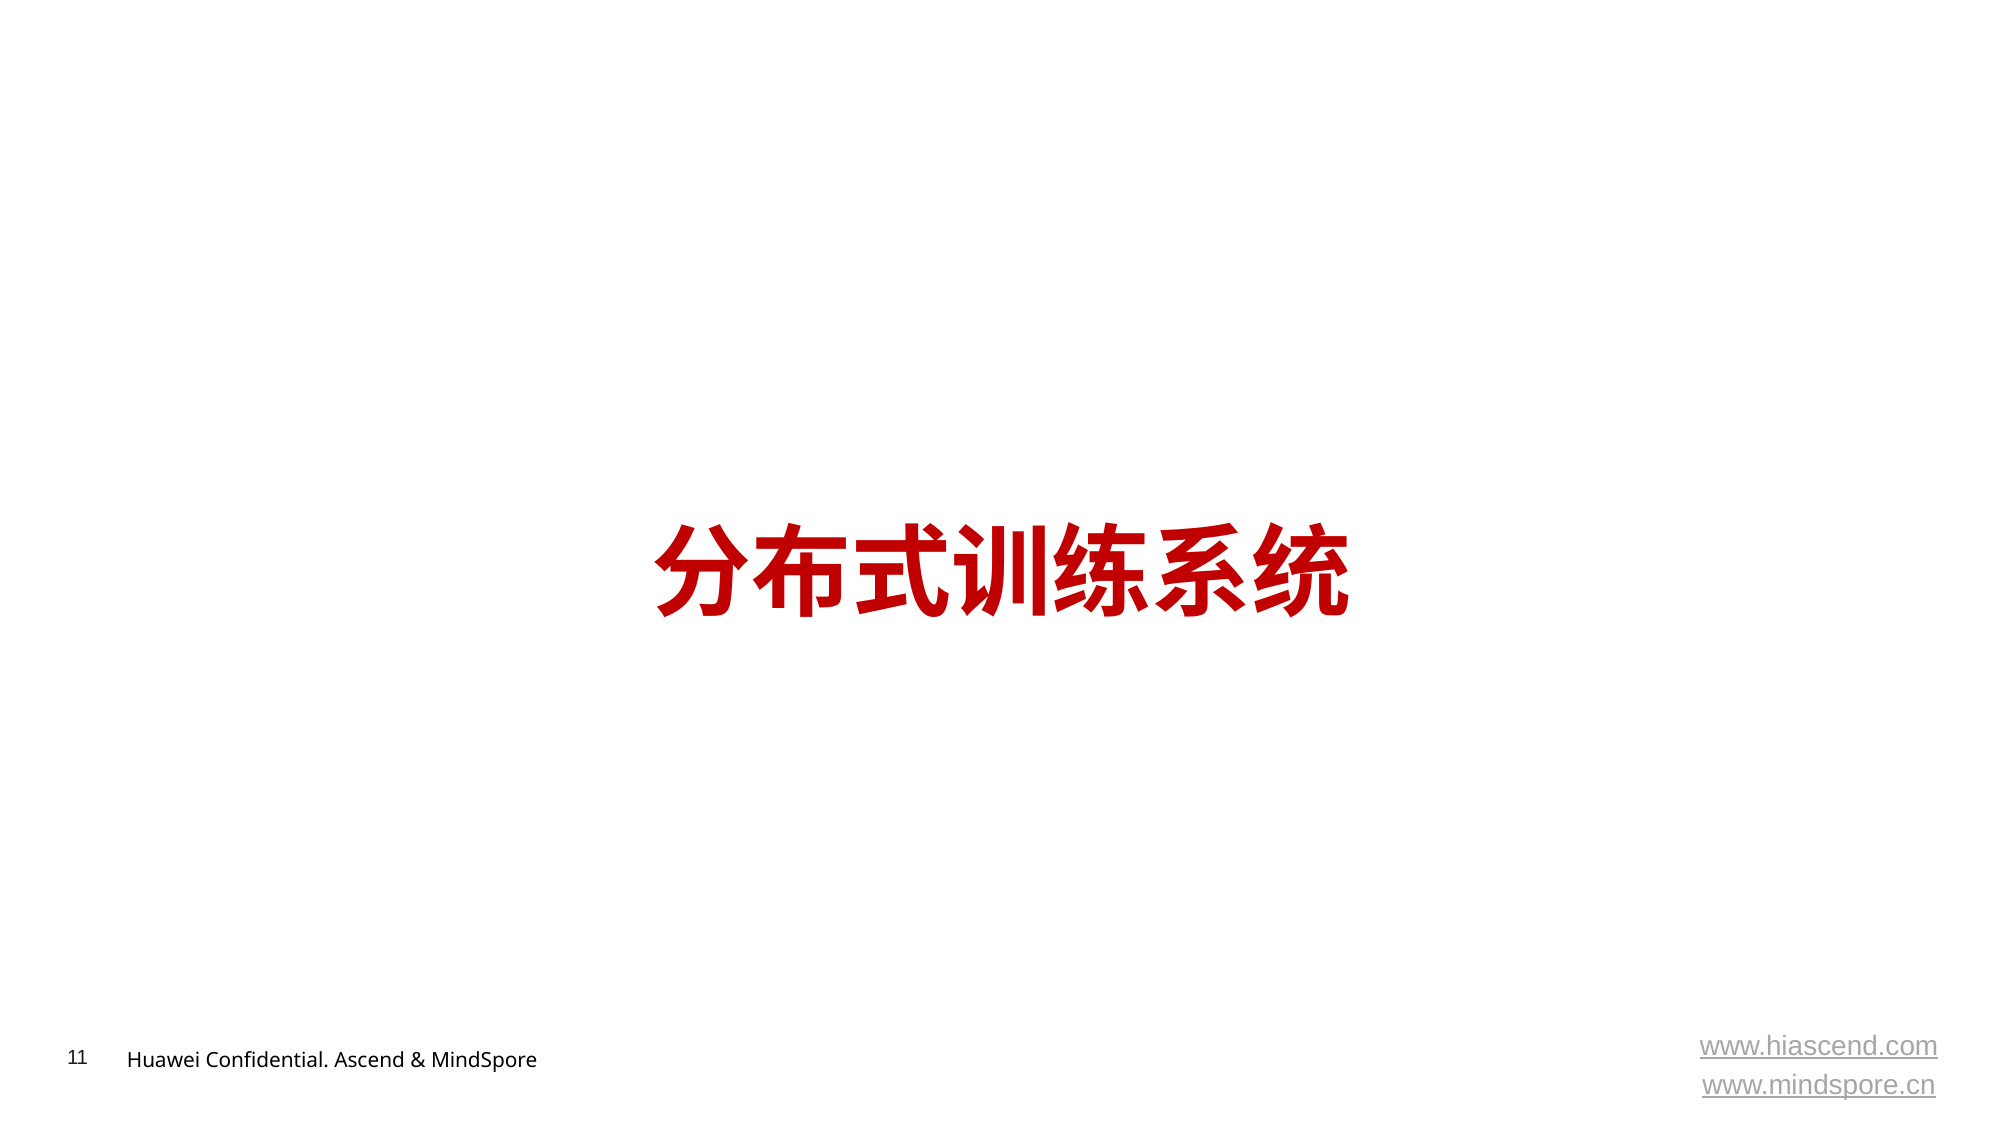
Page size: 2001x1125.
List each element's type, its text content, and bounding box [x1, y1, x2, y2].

list 分布式训练系统 [102, 160, 1901, 917]
